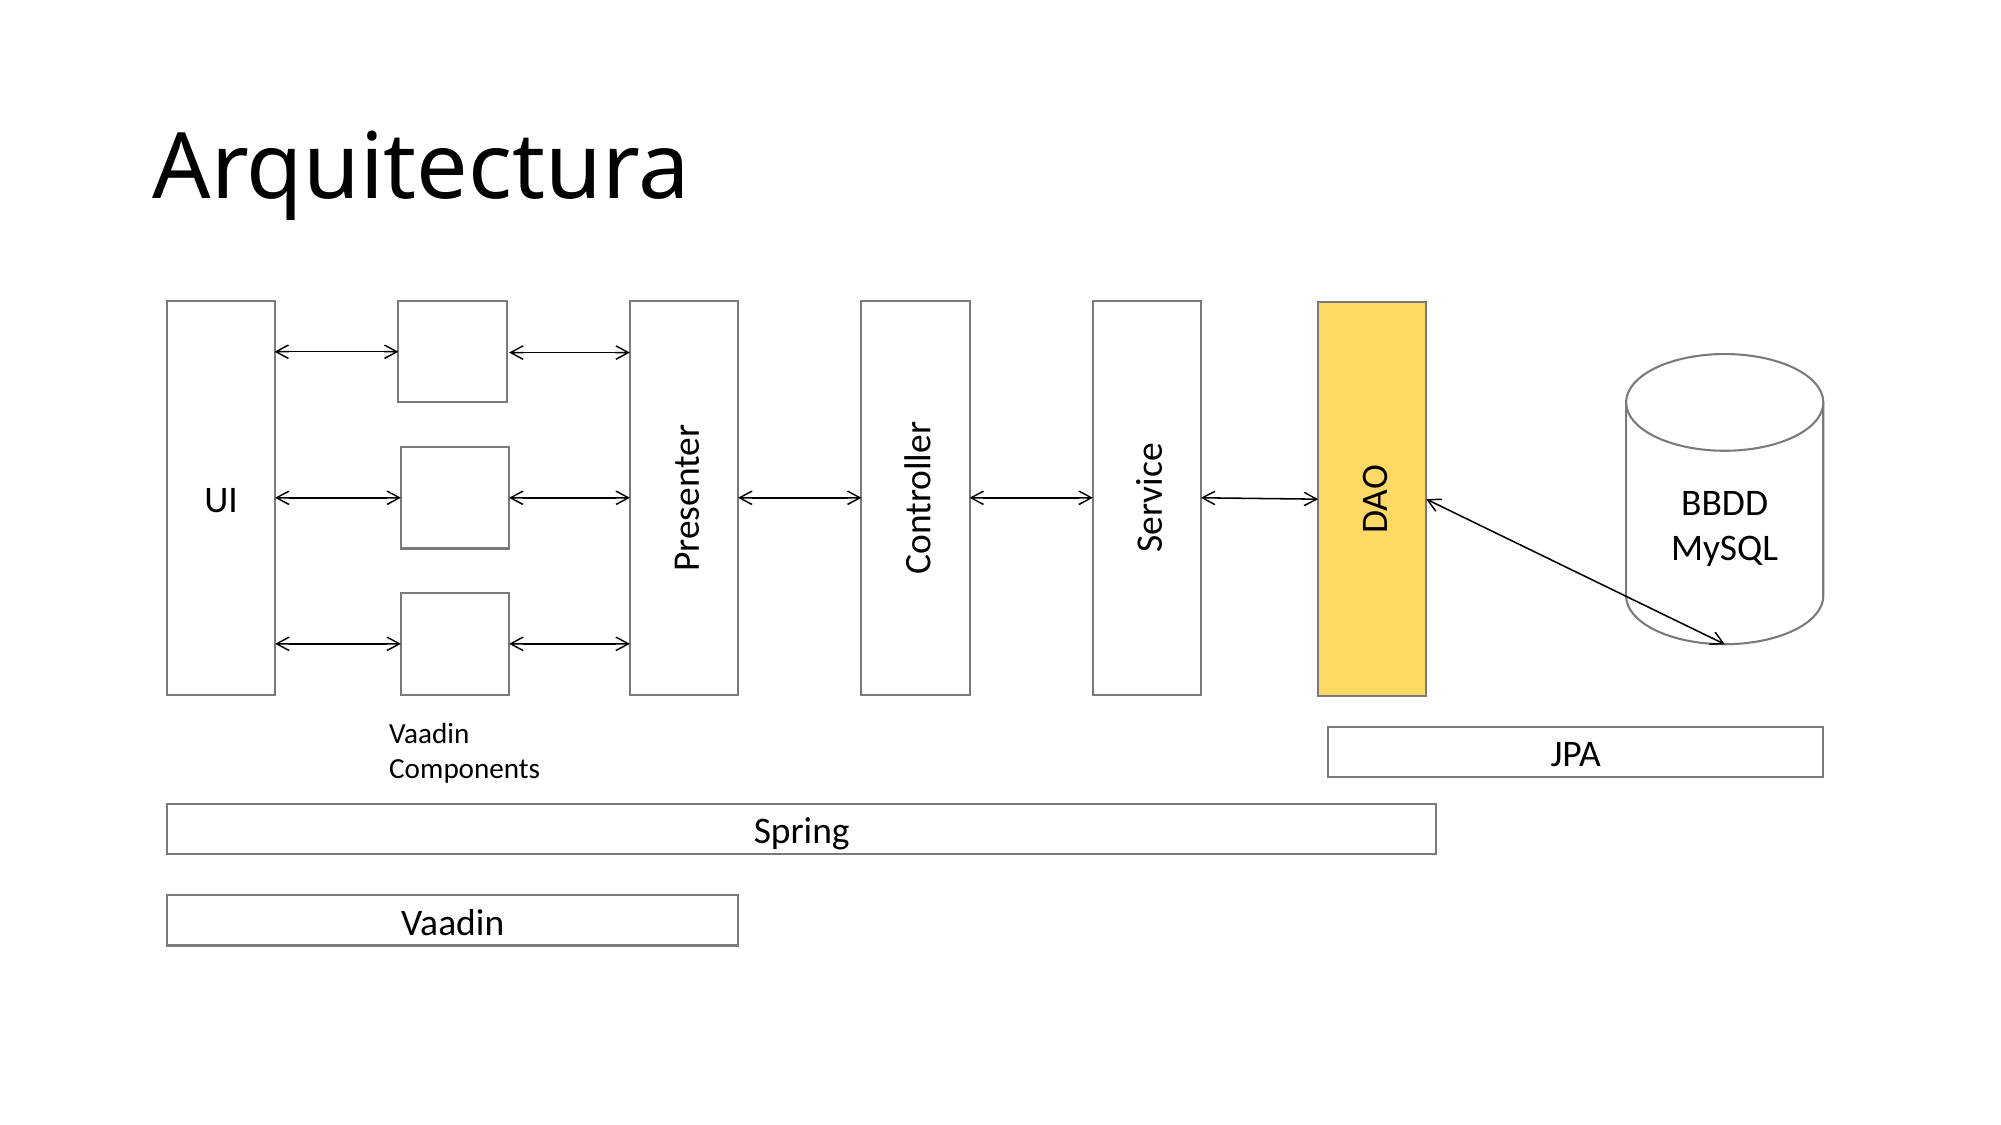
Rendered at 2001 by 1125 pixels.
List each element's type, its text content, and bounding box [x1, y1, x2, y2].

text_box UI [166, 300, 276, 696]
text_box Vaadin Components [374, 706, 558, 792]
text_box [400, 446, 510, 550]
text_box Controller [860, 300, 971, 696]
text_box [400, 592, 510, 696]
title Arquitectura [137, 59, 1863, 278]
text_box Presenter [629, 300, 739, 696]
text_box Vaadin [166, 894, 739, 947]
text_box Service [1092, 300, 1202, 696]
text_box [397, 300, 508, 403]
text_box DAO [1317, 301, 1427, 697]
text_box BBDD MySQL [1625, 353, 1825, 646]
text_box JPA [1327, 726, 1824, 778]
text_box Spring [166, 803, 1437, 855]
